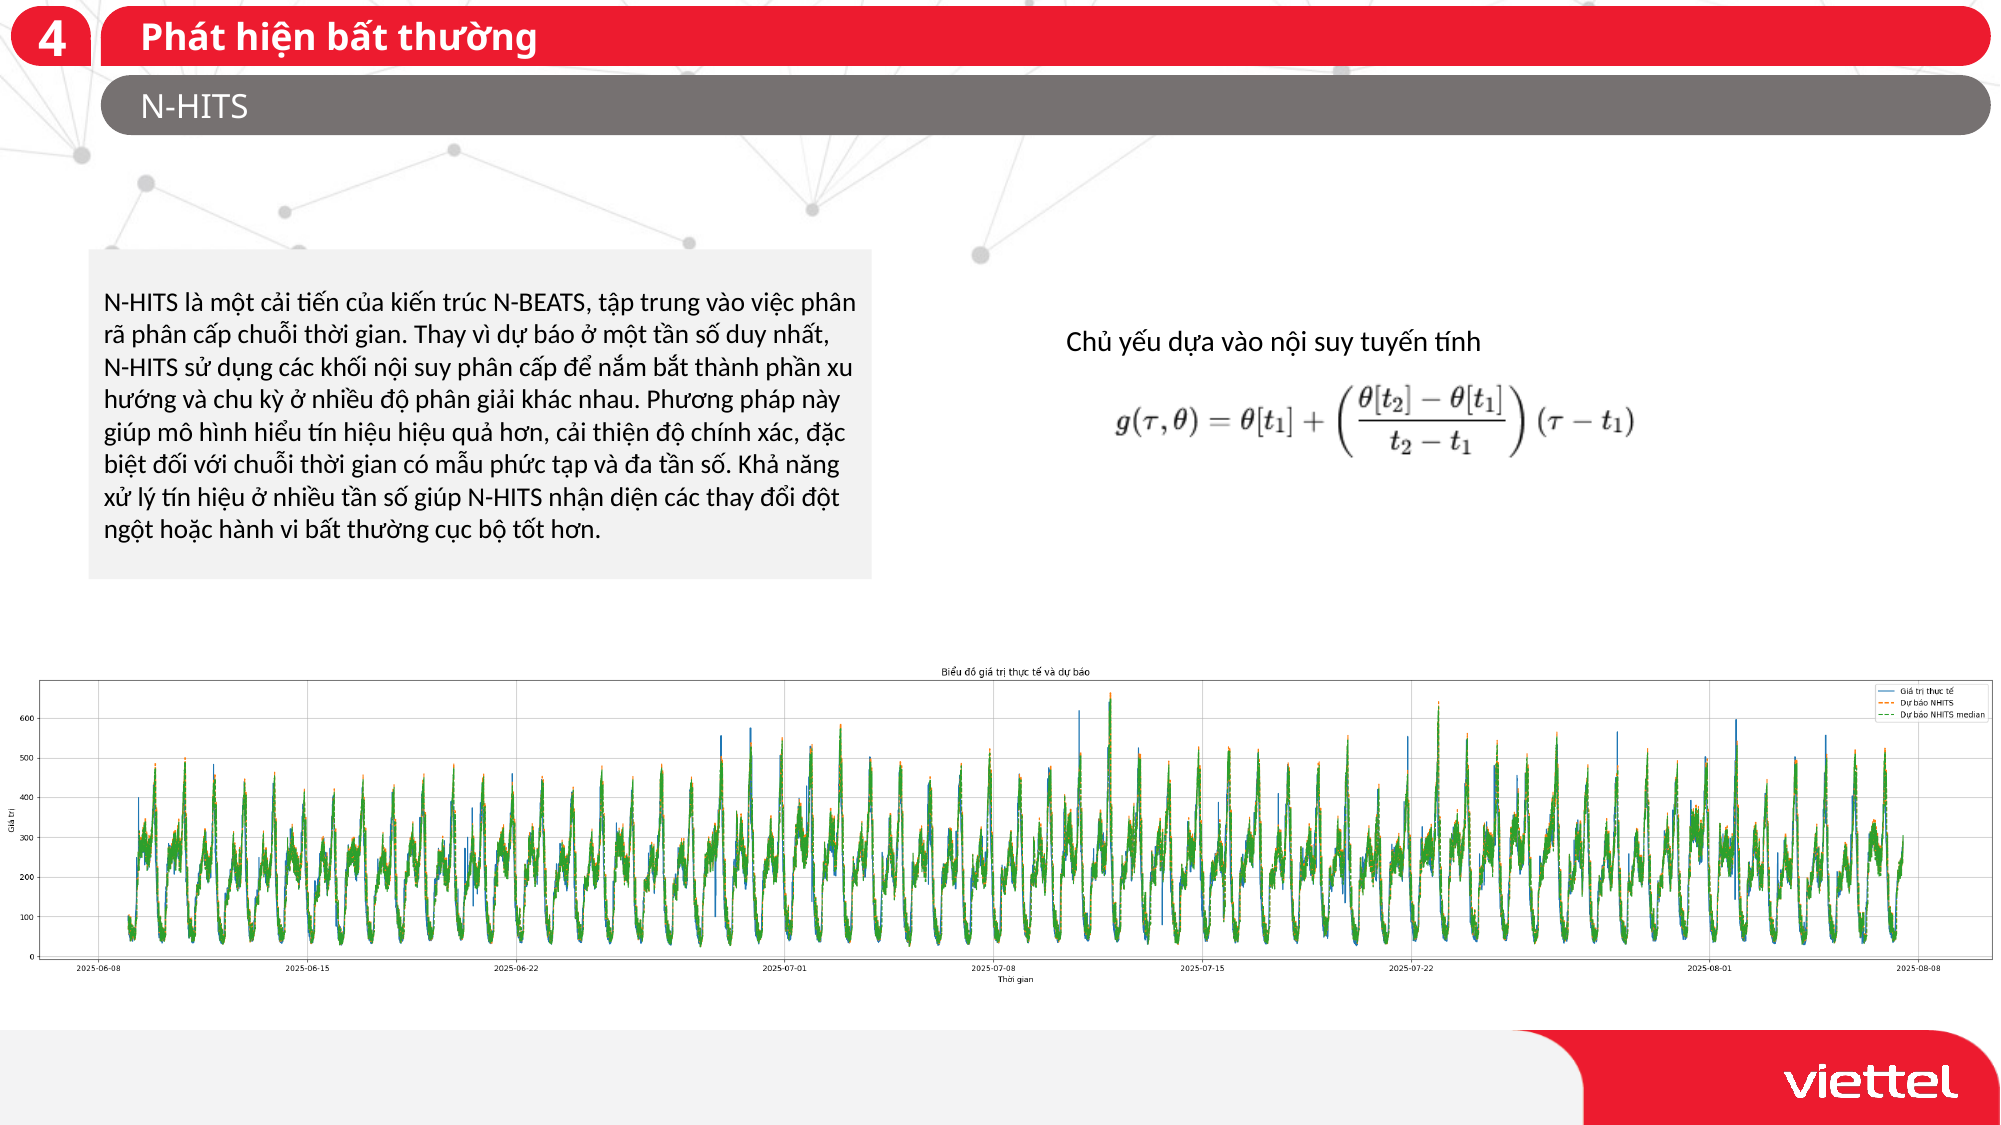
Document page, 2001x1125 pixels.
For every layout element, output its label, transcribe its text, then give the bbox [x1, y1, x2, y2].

list N-HITS [125, 82, 1230, 128]
picture [0, 1030, 2000, 1125]
picture [0, 658, 2000, 992]
title Phát hiện bất thường [125, 6, 1850, 66]
picture [1079, 365, 1717, 464]
text_box Chủ yếu dựa vào nội suy tuyến tính [1051, 314, 1497, 365]
text_box N-HITS là một cải tiến của kiến trúc N-BEATS, tập trung vào việc phân rã phân cấp chuỗi thời gian. Thay vì dự báo ở một tần số duy nhất, N-HITS sử dụng các khối nội suy phân cấp để nắm bắt thành phần xu hướng và chu kỳ ở nhiều độ phân giải khác nhau. Phương pháp này giúp mô hình hiểu tín hiệu hiệu quả hơn, cải thiện độ chính xác, đặc biệt đối với chuỗi thời gian có mẫu phức tạp và đa tần số. Khả năng xử lý tín hiệu ở nhiều tần số giúp N-HITS nhận diện các thay đổi đột ngột hoặc hành vi bất thường cục bộ tốt hơn. [88, 249, 872, 580]
list 4 [23, 6, 89, 66]
picture [0, 0, 2000, 312]
